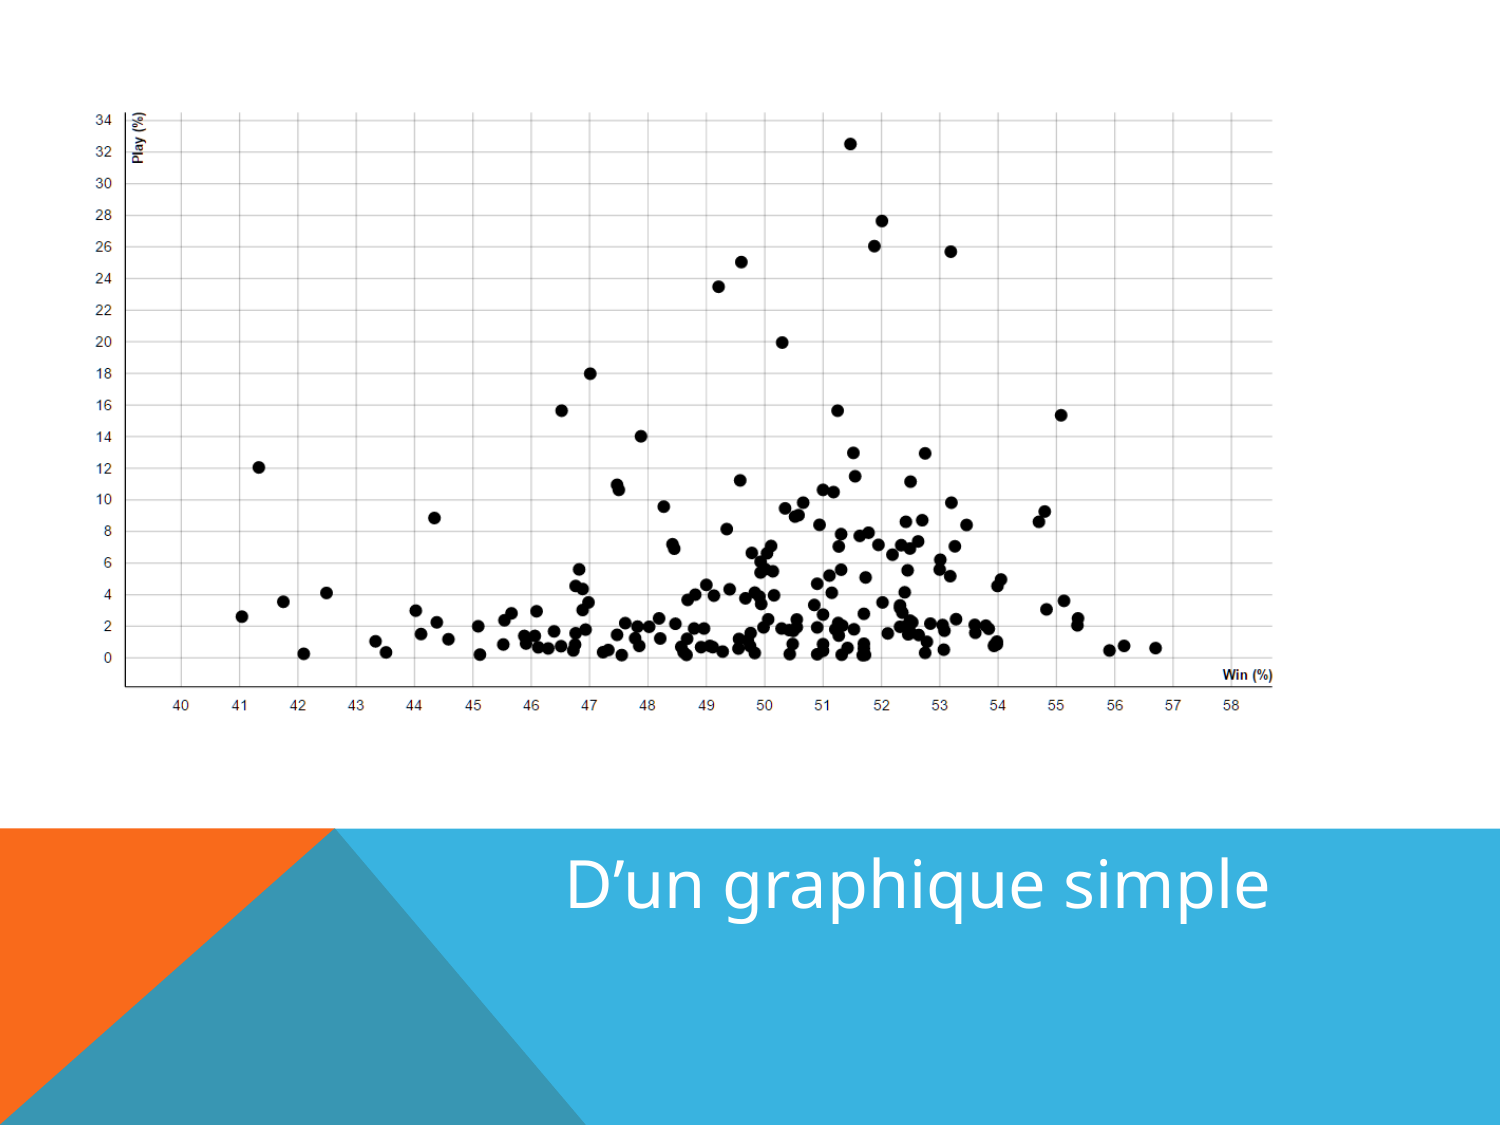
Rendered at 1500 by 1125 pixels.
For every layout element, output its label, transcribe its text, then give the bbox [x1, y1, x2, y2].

picture [88, 107, 1282, 722]
text_box D’un graphique simple [336, 834, 1500, 930]
